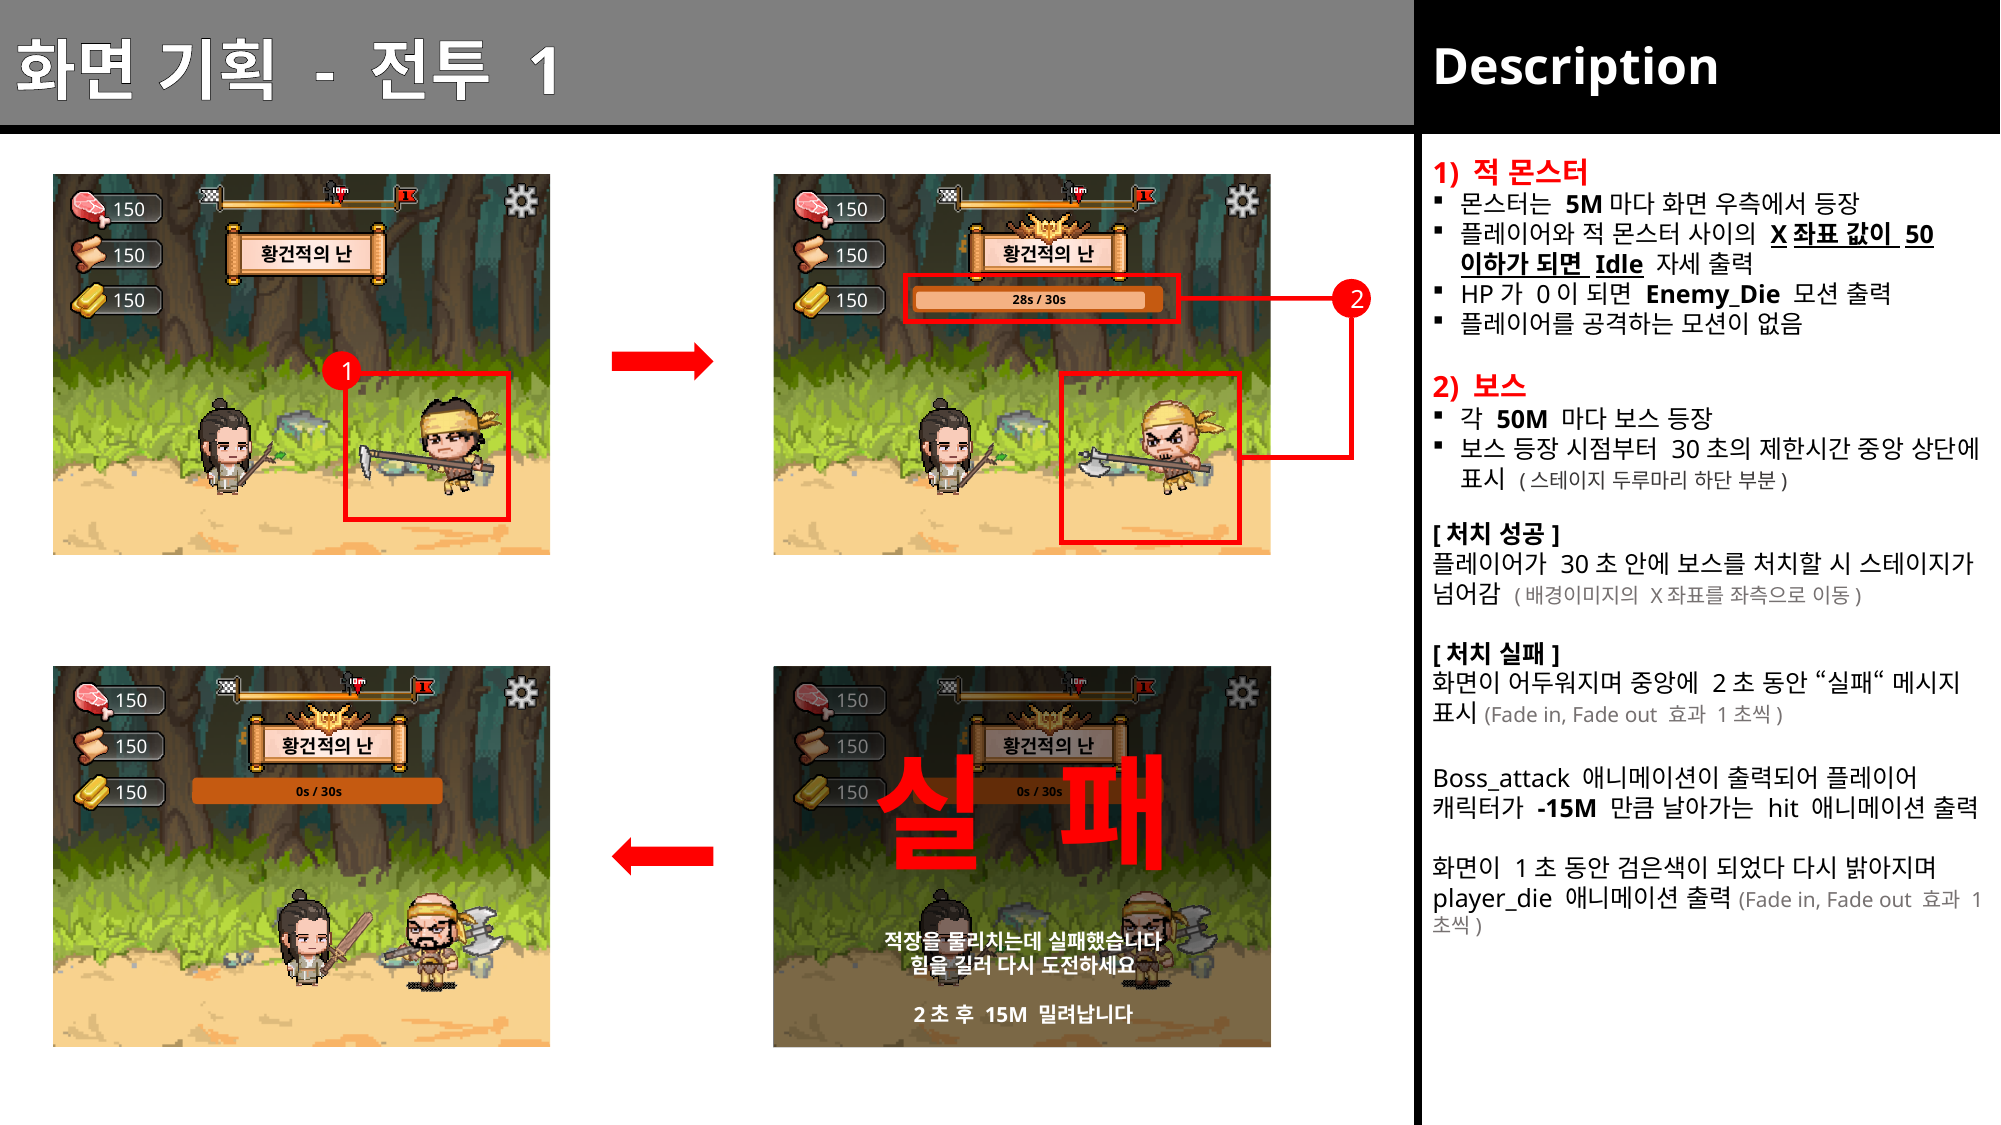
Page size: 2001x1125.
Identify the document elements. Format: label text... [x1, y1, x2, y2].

text_box [610, 834, 715, 879]
picture [774, 666, 1272, 1047]
text_box Description [1418, 0, 2000, 125]
text_box 화면 기획 - 전투 1 [0, 20, 820, 115]
text_box 2 [1330, 277, 1373, 319]
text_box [70, 190, 163, 320]
text_box [0, 0, 1414, 125]
picture [773, 174, 1271, 556]
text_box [793, 681, 886, 812]
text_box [793, 190, 886, 320]
text_box [610, 339, 715, 384]
picture [53, 174, 551, 561]
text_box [1225, 331, 1366, 444]
picture [0, 619, 551, 1125]
text_box 1) 적 몬스터 몬스터는 5M마다 화면 우측에서 등장 플레이어와 적 몬스터 사이의 X좌표 값이 50이하가 되면 Idle 자세 출력 HP가 0이 되면 Enemy_Die 모션 출력 플레이어를 공격하는 모션이 없음 2) 보스 각 50M 마다 보스 등장 보스 등장 시점부터 30초의 제한시간 중앙 상단에 표시 (스테이지 두루마리 하단 부분) [처치 성공] 플레이어가 30초 안에 보스를 처치할 시 스테이지가 넘어감 (배경이미지의 X좌표를 좌측으로 이동) [처치 실패] 화면이 어두워지며 중앙에 2초 동안 “실패“ 메시지 표시(Fade in, Fade out 효과 1초씩) Boss_attack 애니메이션이 출력되어 플레이어 캐릭터가 -15M 만큼 날아가는 hit 애니메이션 출력 화면이 1초 동안 검은색이 되었다 다시 밝아지며 player_die 애니메이션 출력(Fade in, Fade out 효과 1초씩) [1418, 146, 2000, 1010]
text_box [223, 225, 388, 313]
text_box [912, 284, 1164, 316]
